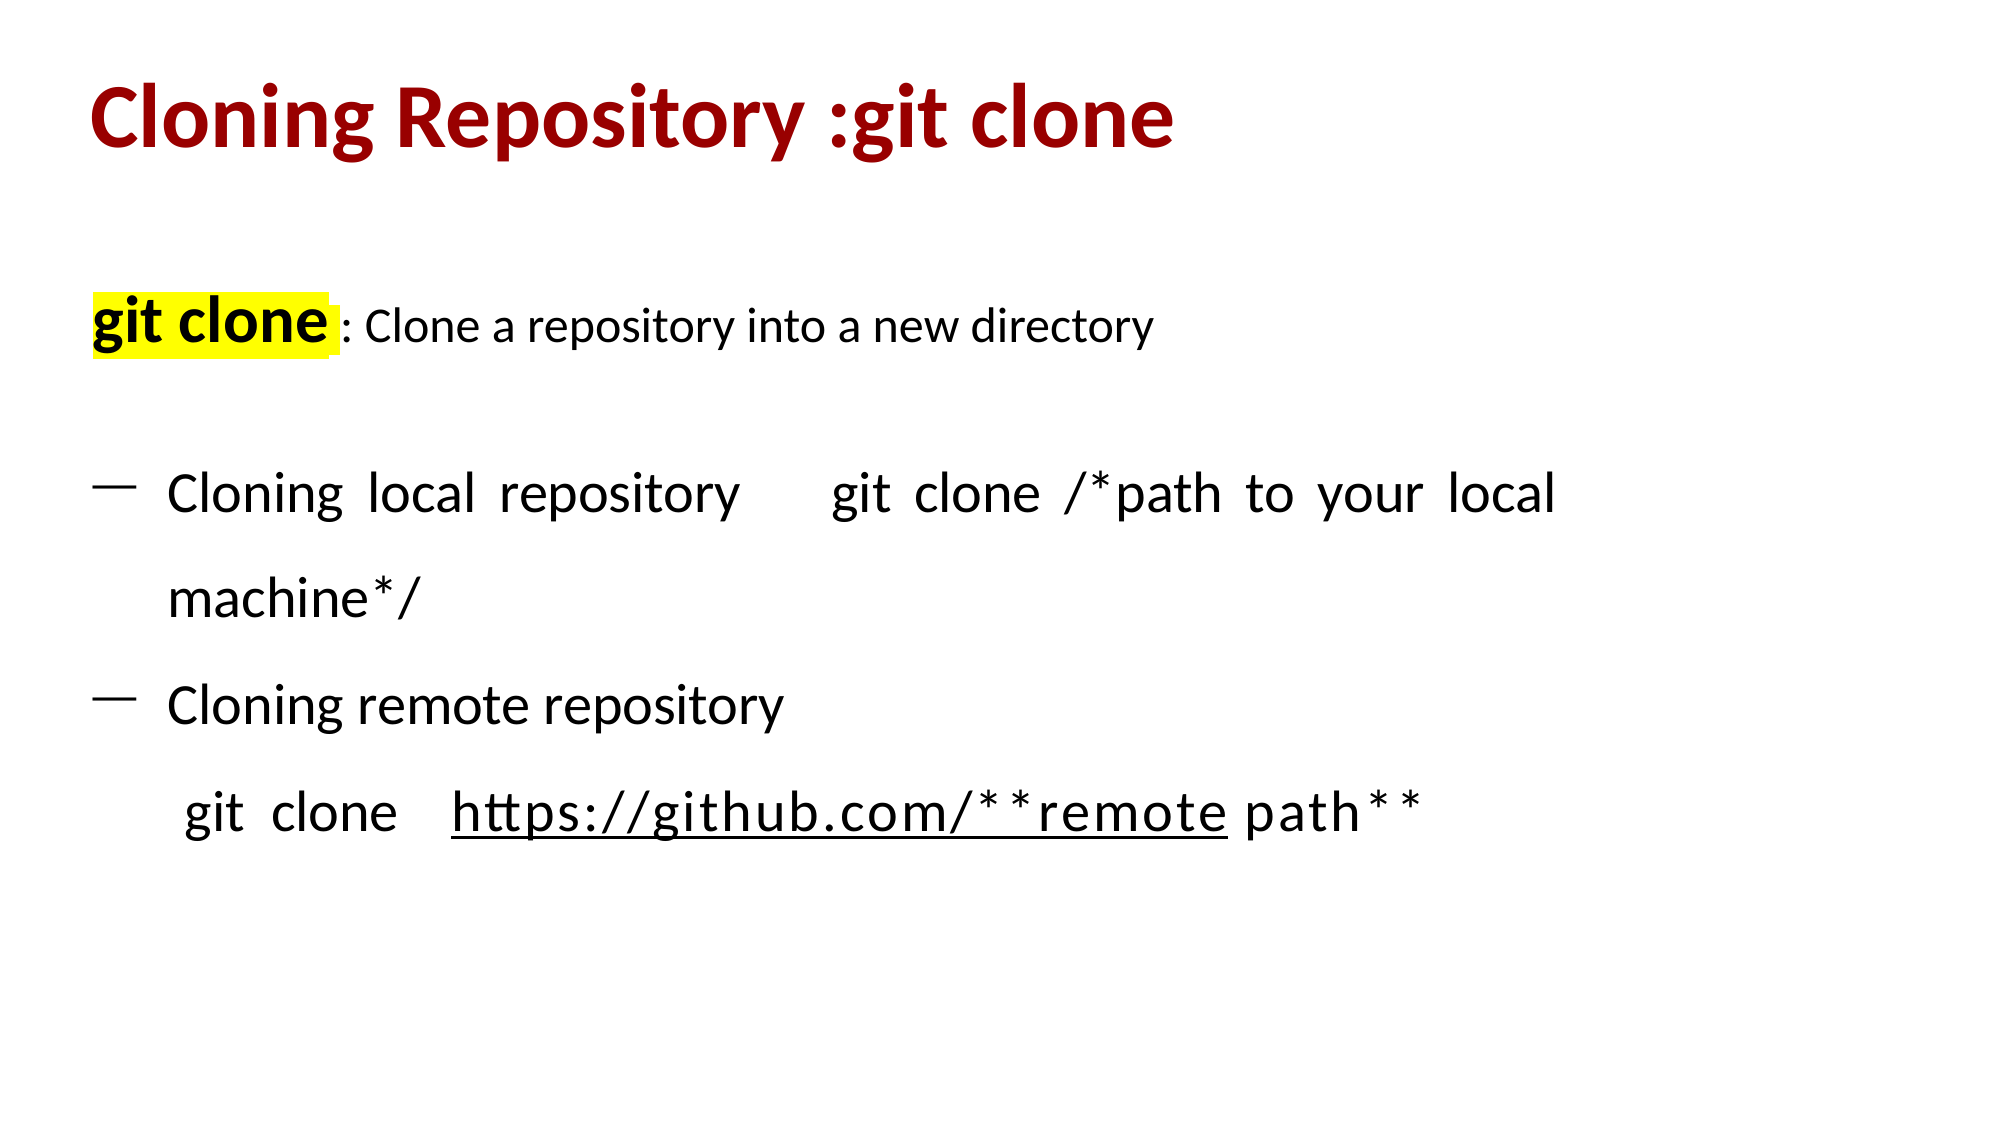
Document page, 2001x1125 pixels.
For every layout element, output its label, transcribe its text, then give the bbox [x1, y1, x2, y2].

list git clone : Clone a repository into a new directory Cloning local repository git clone /*path to your local machine*/ Cloning remote repository git clone https://github.com/**remote path** [90, 275, 1557, 839]
title Cloning Repository :git clone [90, 55, 1261, 170]
